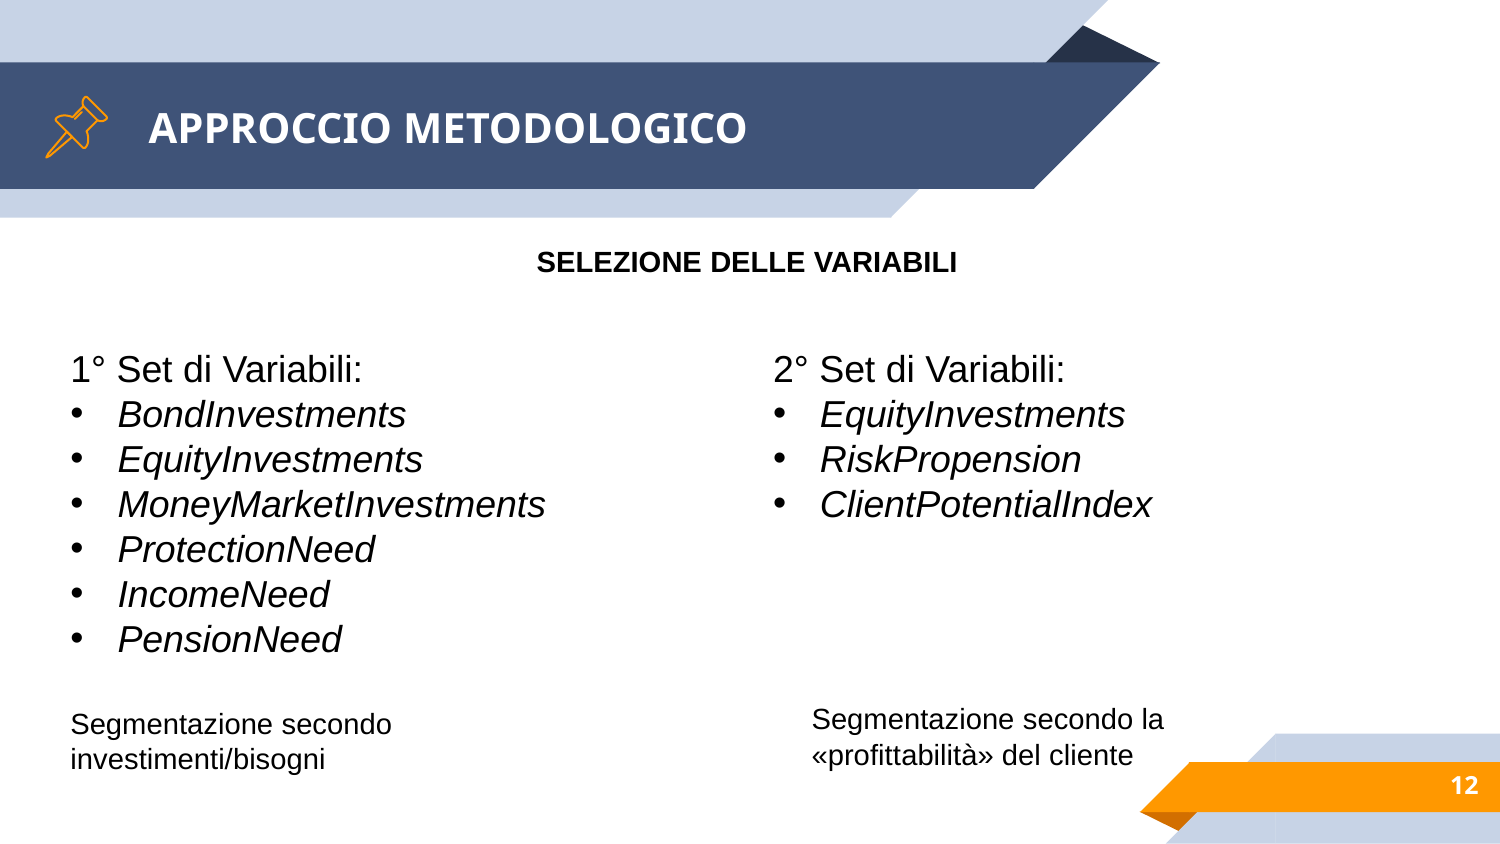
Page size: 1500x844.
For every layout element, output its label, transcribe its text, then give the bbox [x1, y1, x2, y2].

text_box Segmentazione secondo la «profittabilità» del cliente [796, 693, 1210, 779]
text_box SELEZIONE DELLE VARIABILI [97, 235, 1397, 286]
text_box 1° Set di Variabili: BondInvestments EquityInvestments MoneyMarketInvestments ProtectionNeed IncomeNeed PensionNeed Segmentazione secondo investimenti/bisogni [55, 337, 609, 783]
title APPROCCIO METODOLOGICO [133, 64, 1035, 190]
text_box 2° Set di Variabili: EquityInvestments RiskPropension ClientPotentialIndex [758, 337, 1311, 533]
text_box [45, 96, 108, 158]
slide_number 12 [1249, 760, 1494, 813]
